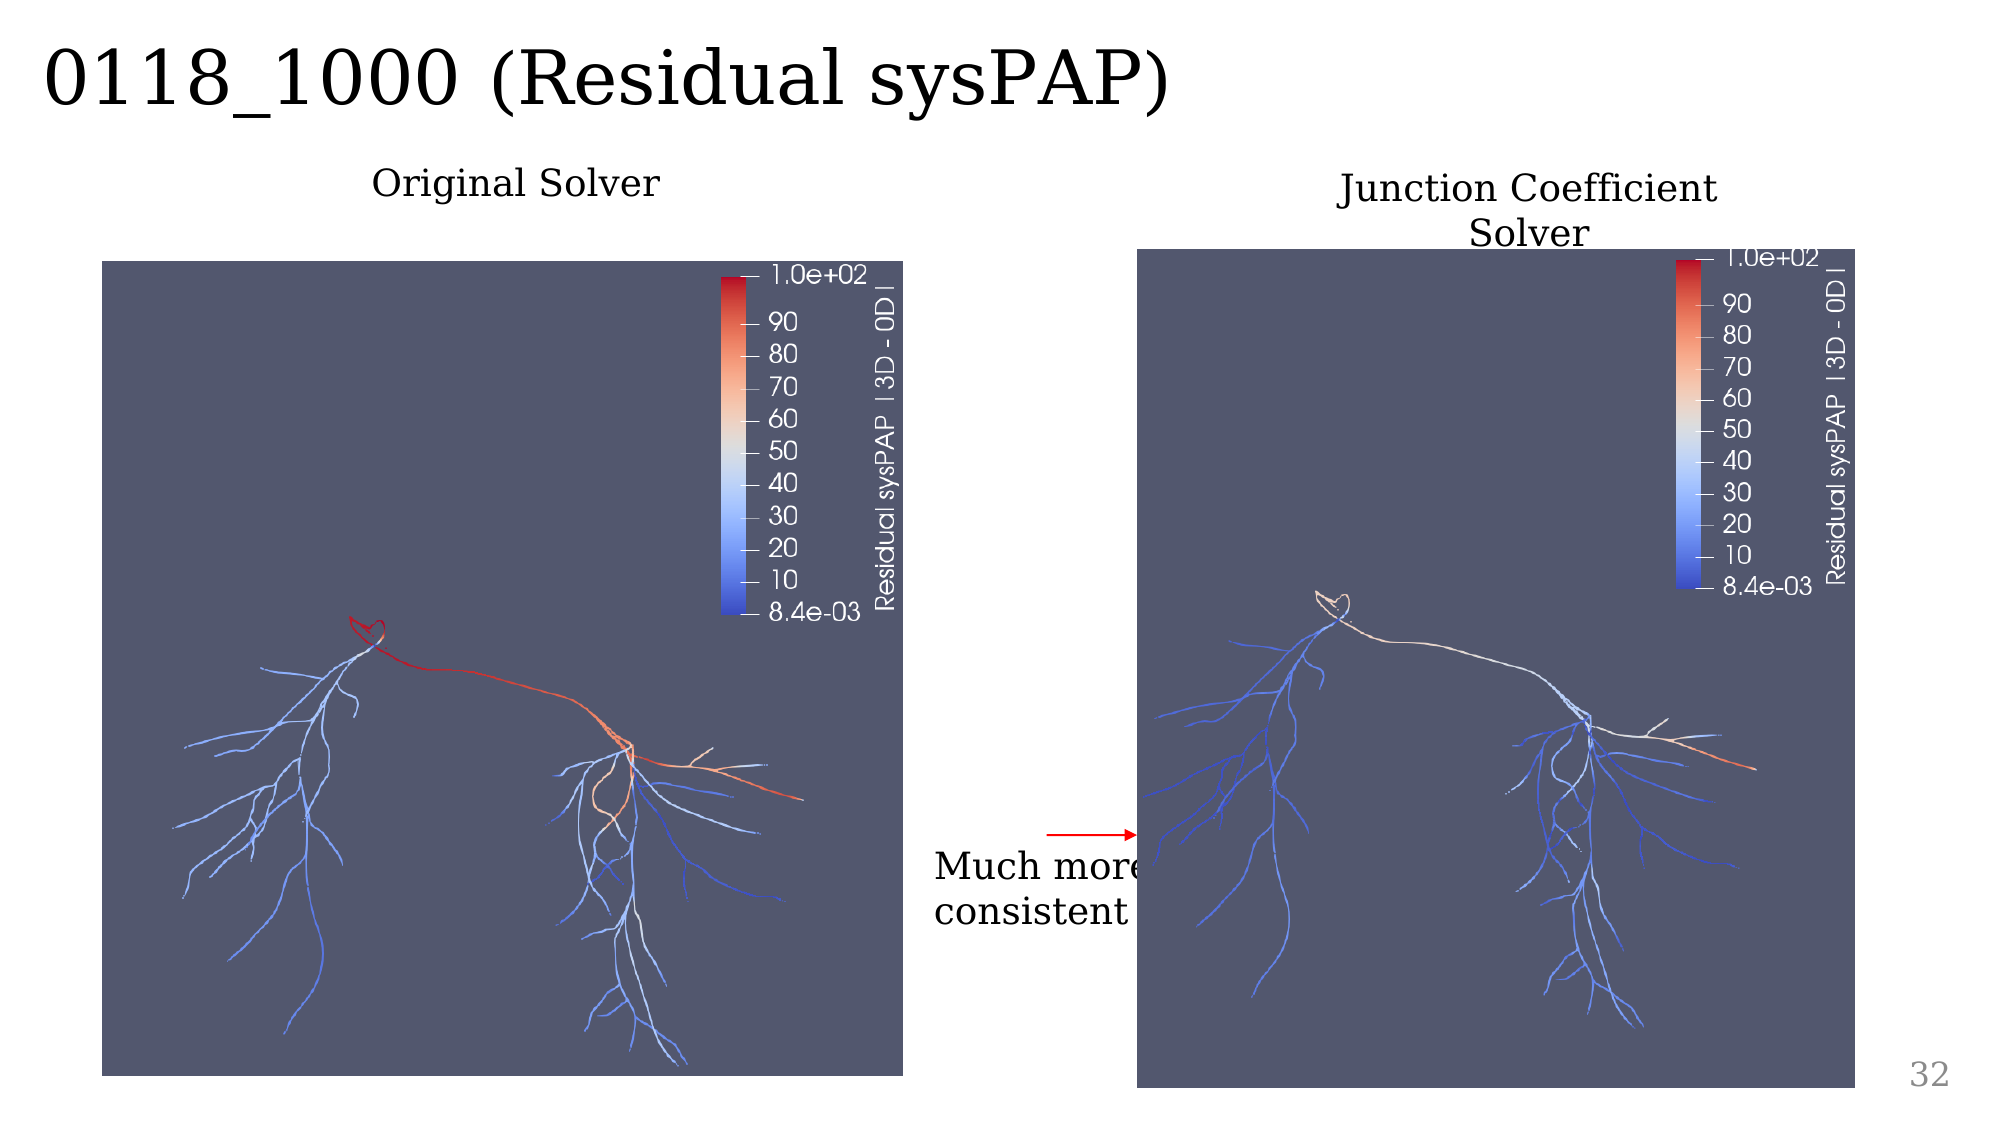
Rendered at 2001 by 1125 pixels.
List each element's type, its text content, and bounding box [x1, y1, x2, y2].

text_box Original Solver [309, 151, 722, 212]
text_box Much more consistent [919, 835, 1137, 940]
title 0118_1000 (Residual sysPAP) [27, 49, 1446, 112]
text_box Junction Coefficient Solver [1278, 156, 1780, 249]
picture [1137, 249, 1855, 1088]
slide_number 32 [1516, 1042, 1967, 1103]
picture [102, 261, 903, 1077]
